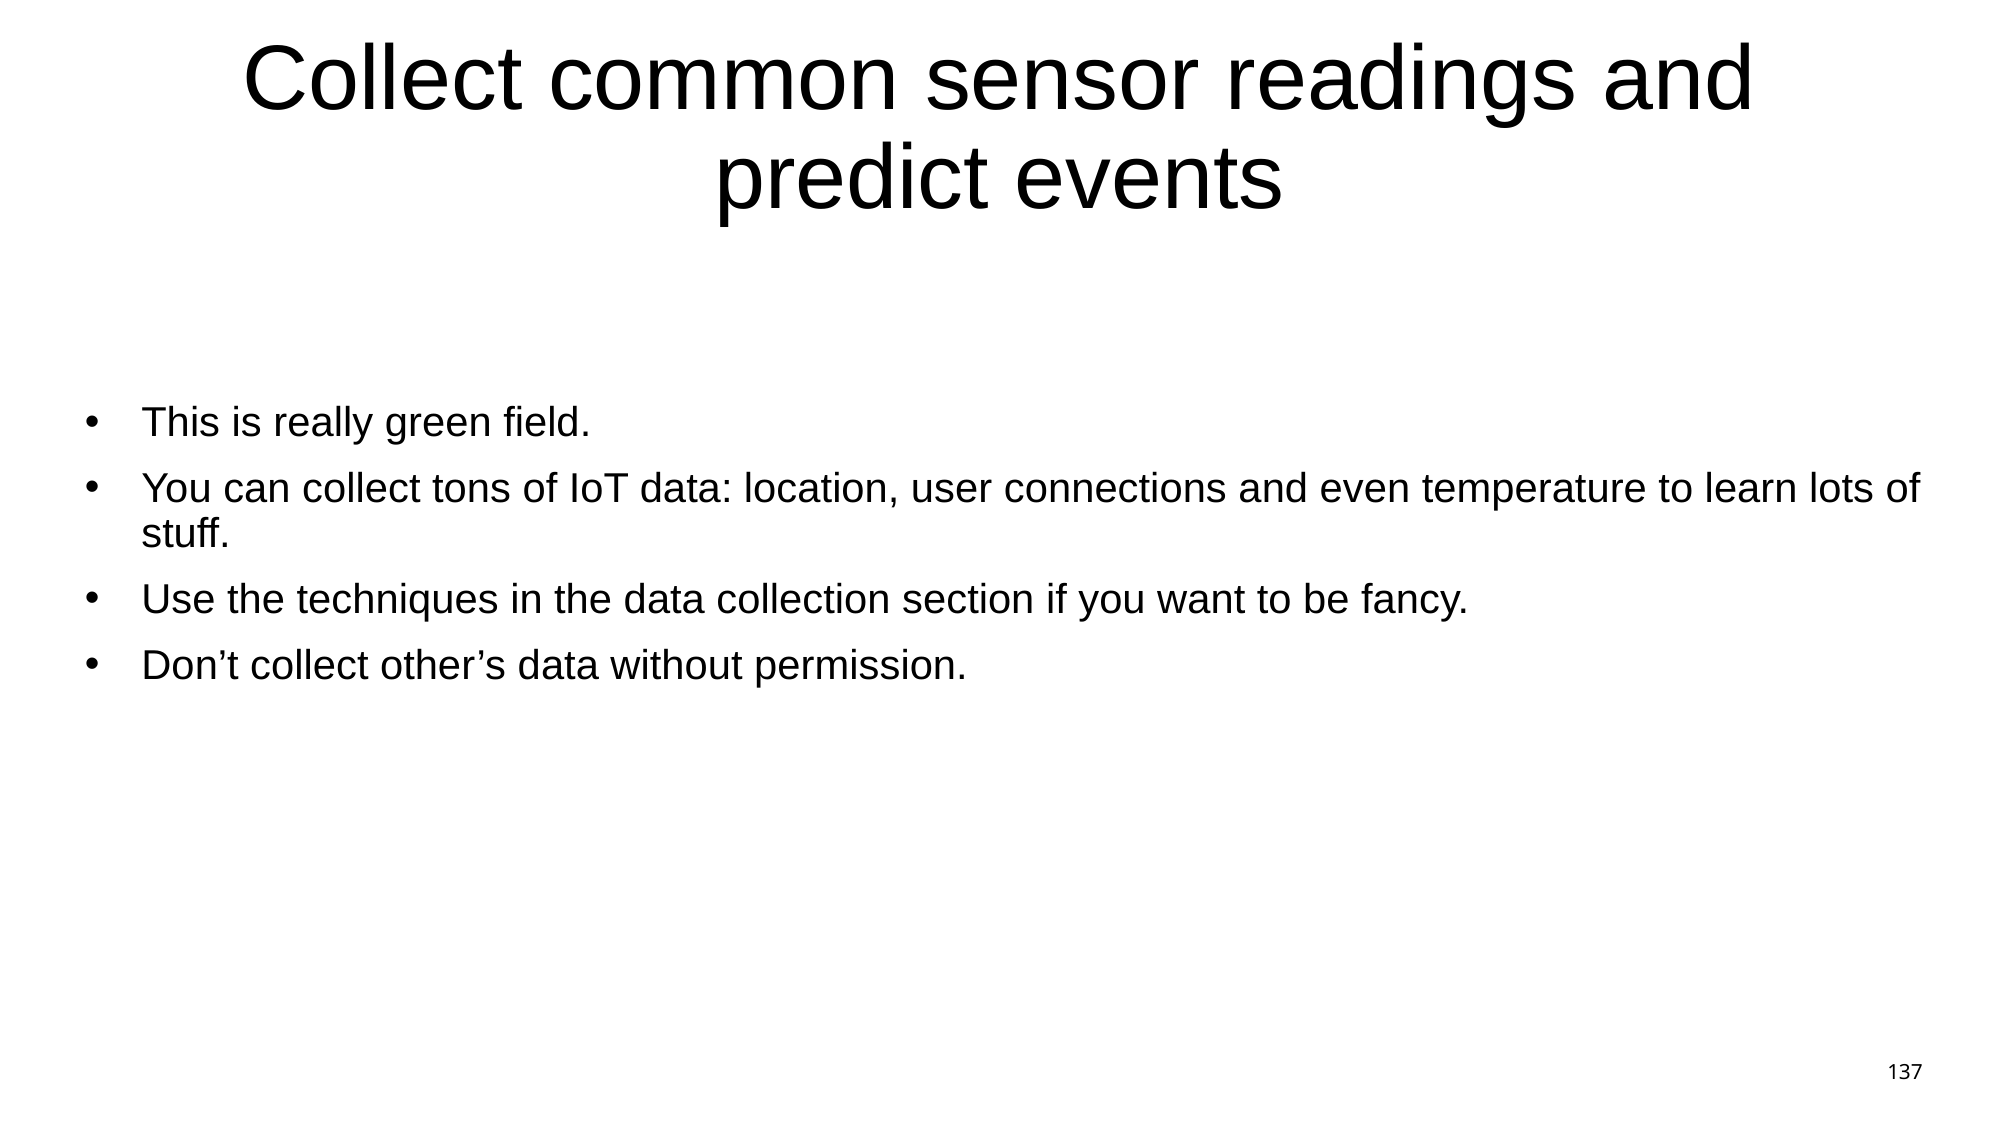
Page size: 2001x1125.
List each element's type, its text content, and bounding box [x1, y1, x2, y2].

list This is really green field. You can collect tons of IoT data: location, user connections and even temperature to learn lots of stuff. Use the techniques in the data collection section if you want to be fancy. Don’t collect other’s data without permission. [69, 393, 1970, 1067]
title Collect common sensor readings and predict events [104, 58, 1896, 201]
slide_number 137 [1855, 1042, 1955, 1103]
